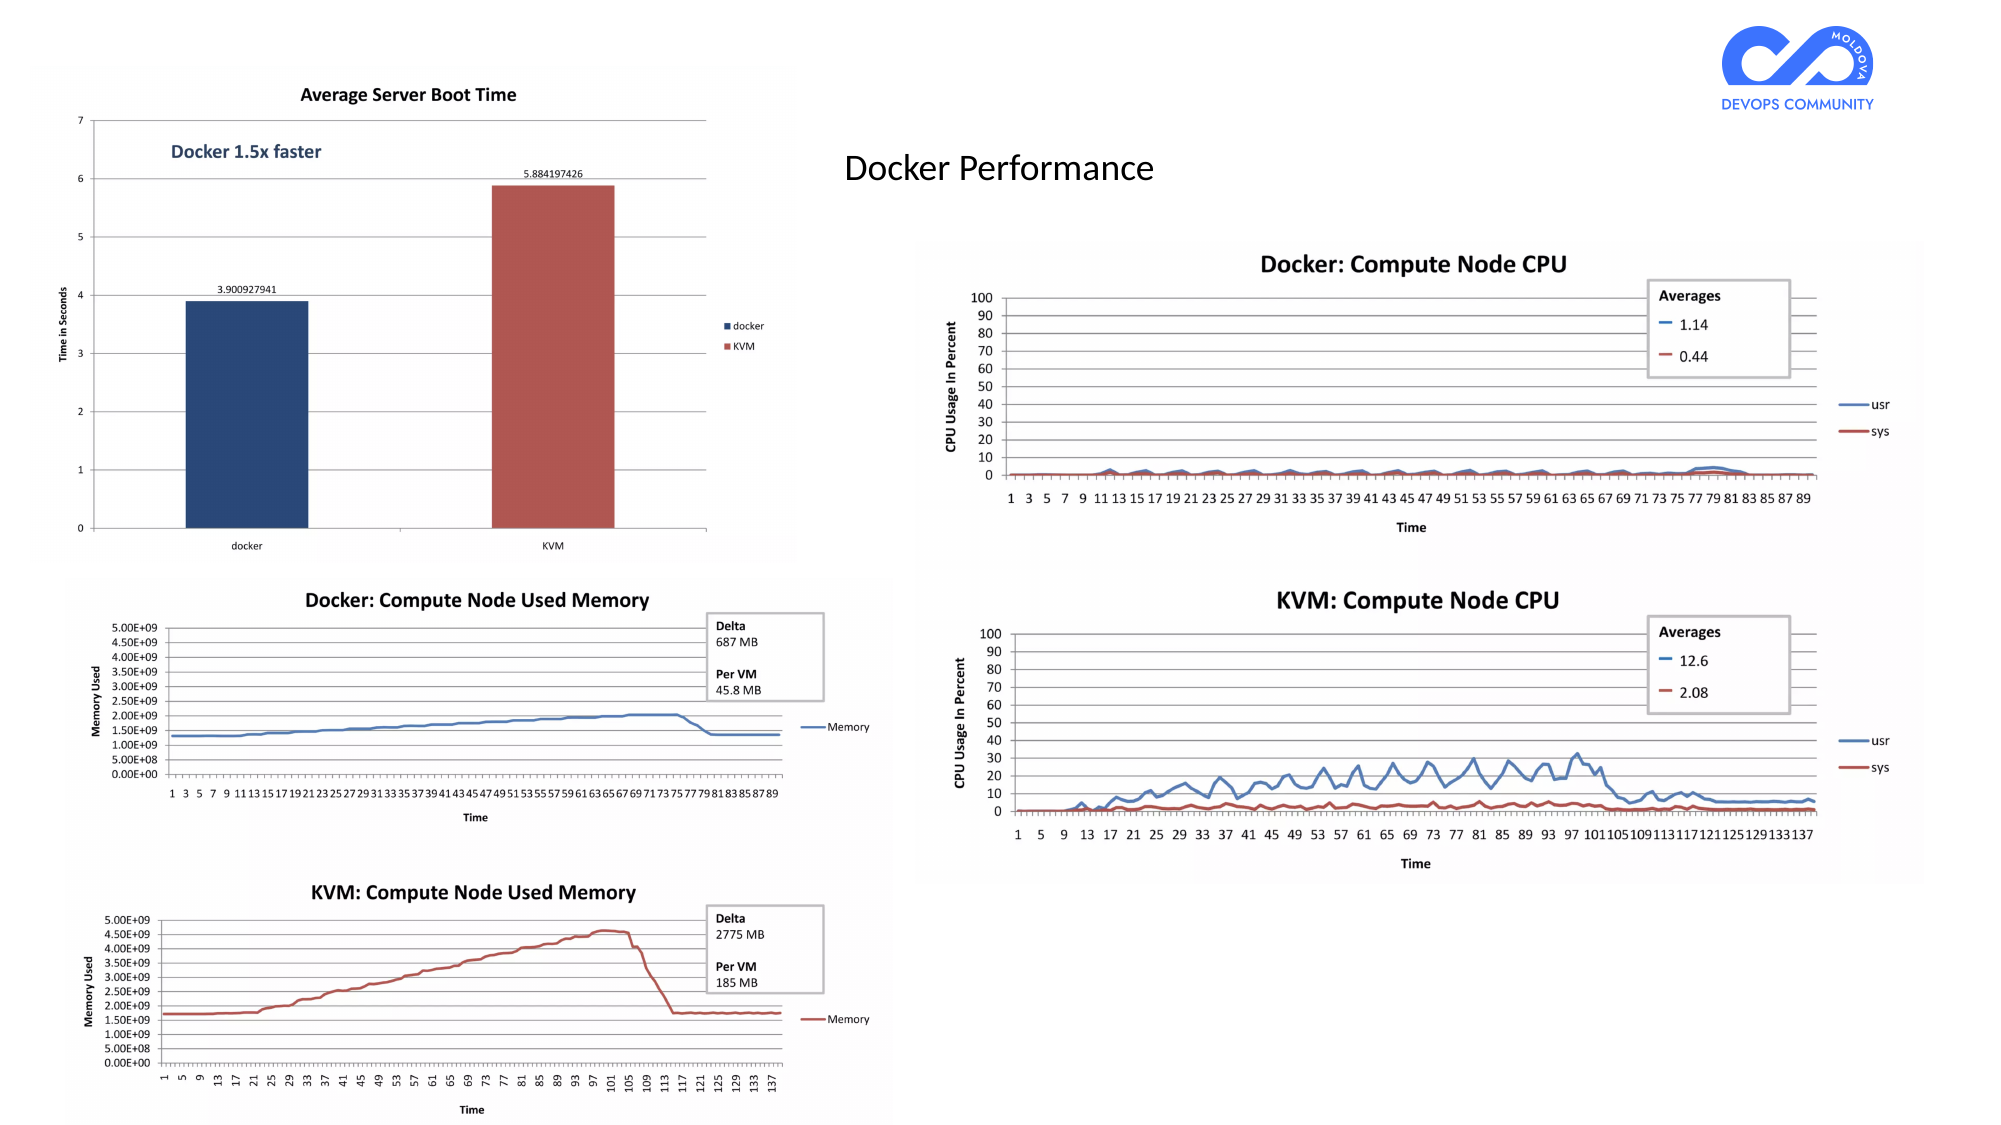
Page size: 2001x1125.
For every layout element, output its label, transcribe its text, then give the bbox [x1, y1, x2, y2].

text_box Docker Performance [829, 135, 1171, 196]
picture [915, 241, 1924, 884]
picture [30, 66, 797, 563]
picture [1722, 26, 1874, 110]
picture [65, 578, 893, 1125]
